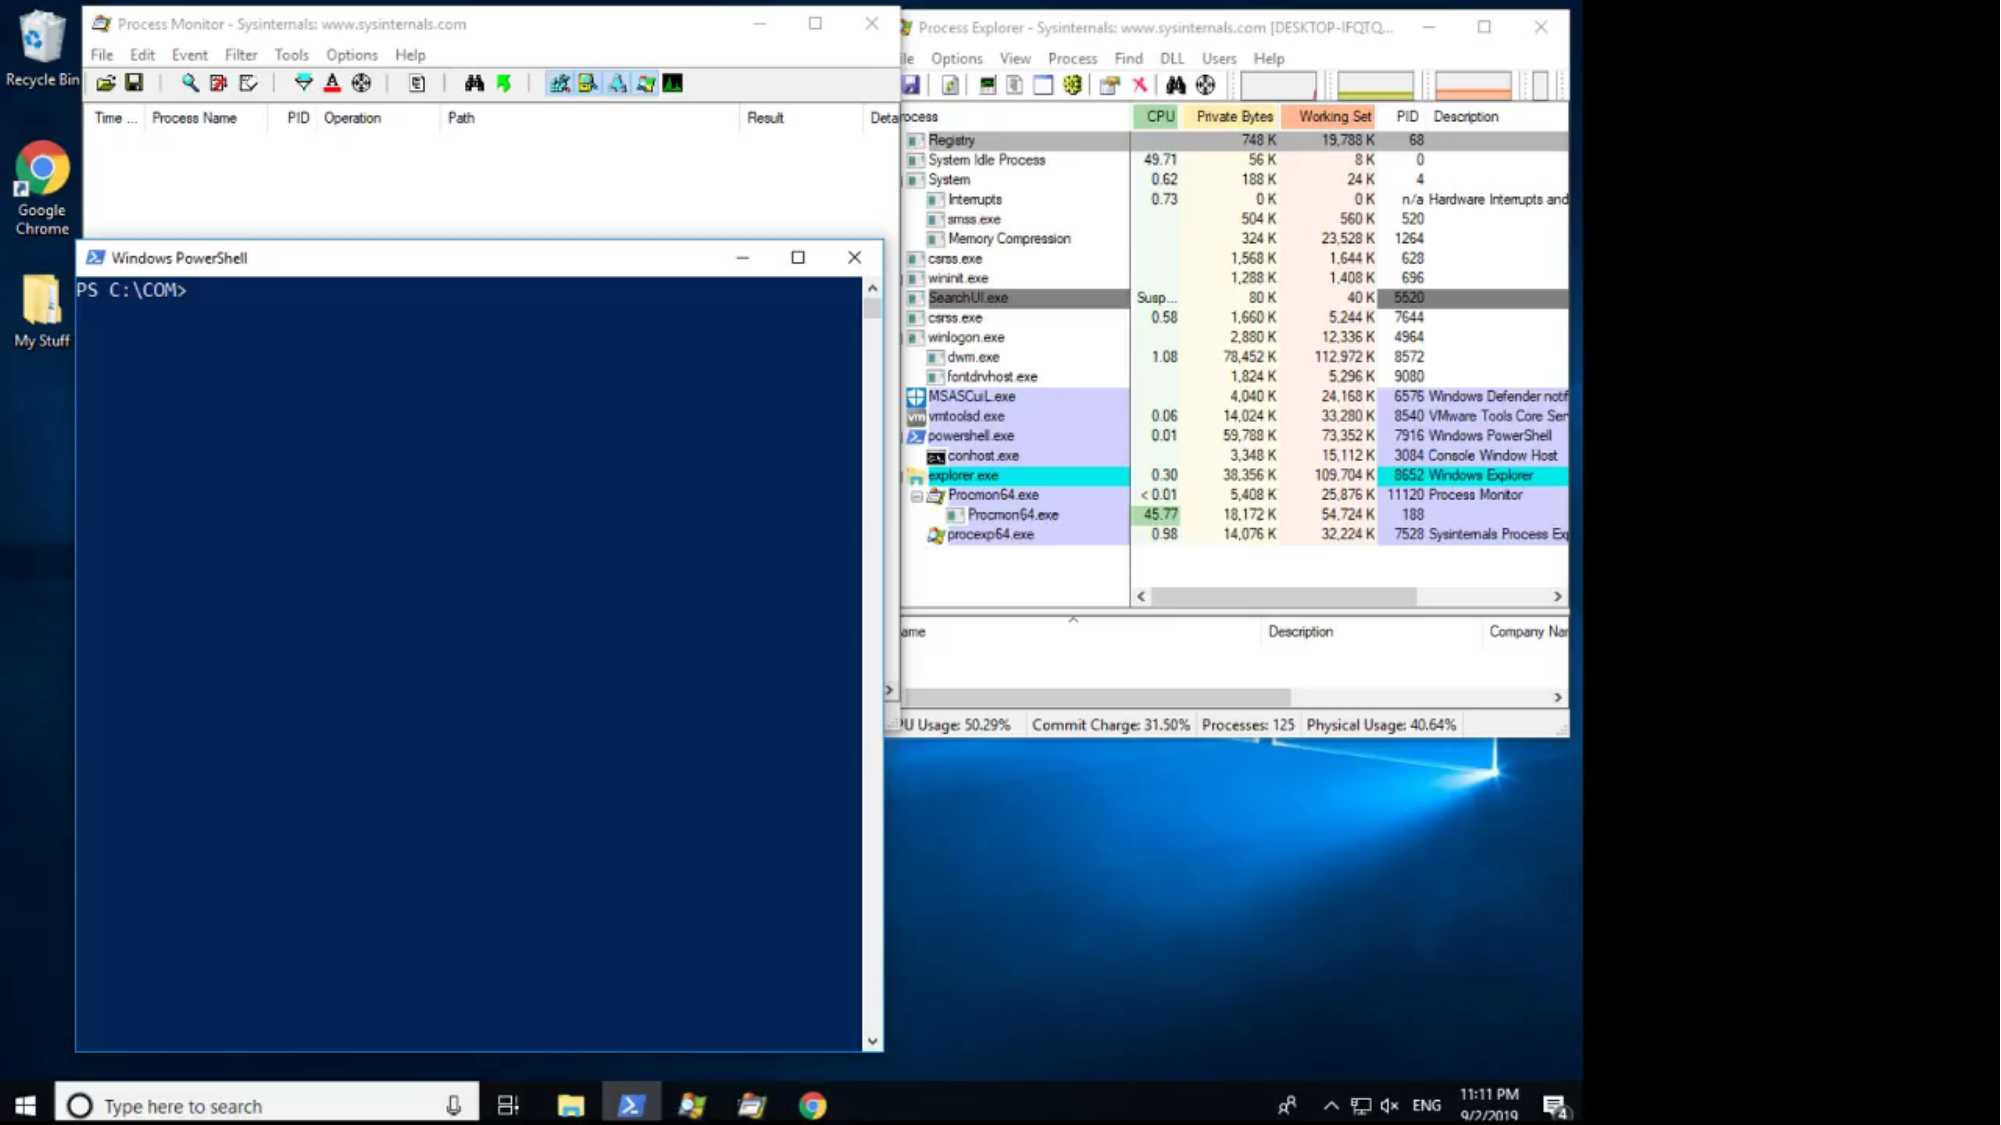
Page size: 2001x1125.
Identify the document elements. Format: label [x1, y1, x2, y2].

text_box [0, 0, 2000, 1125]
